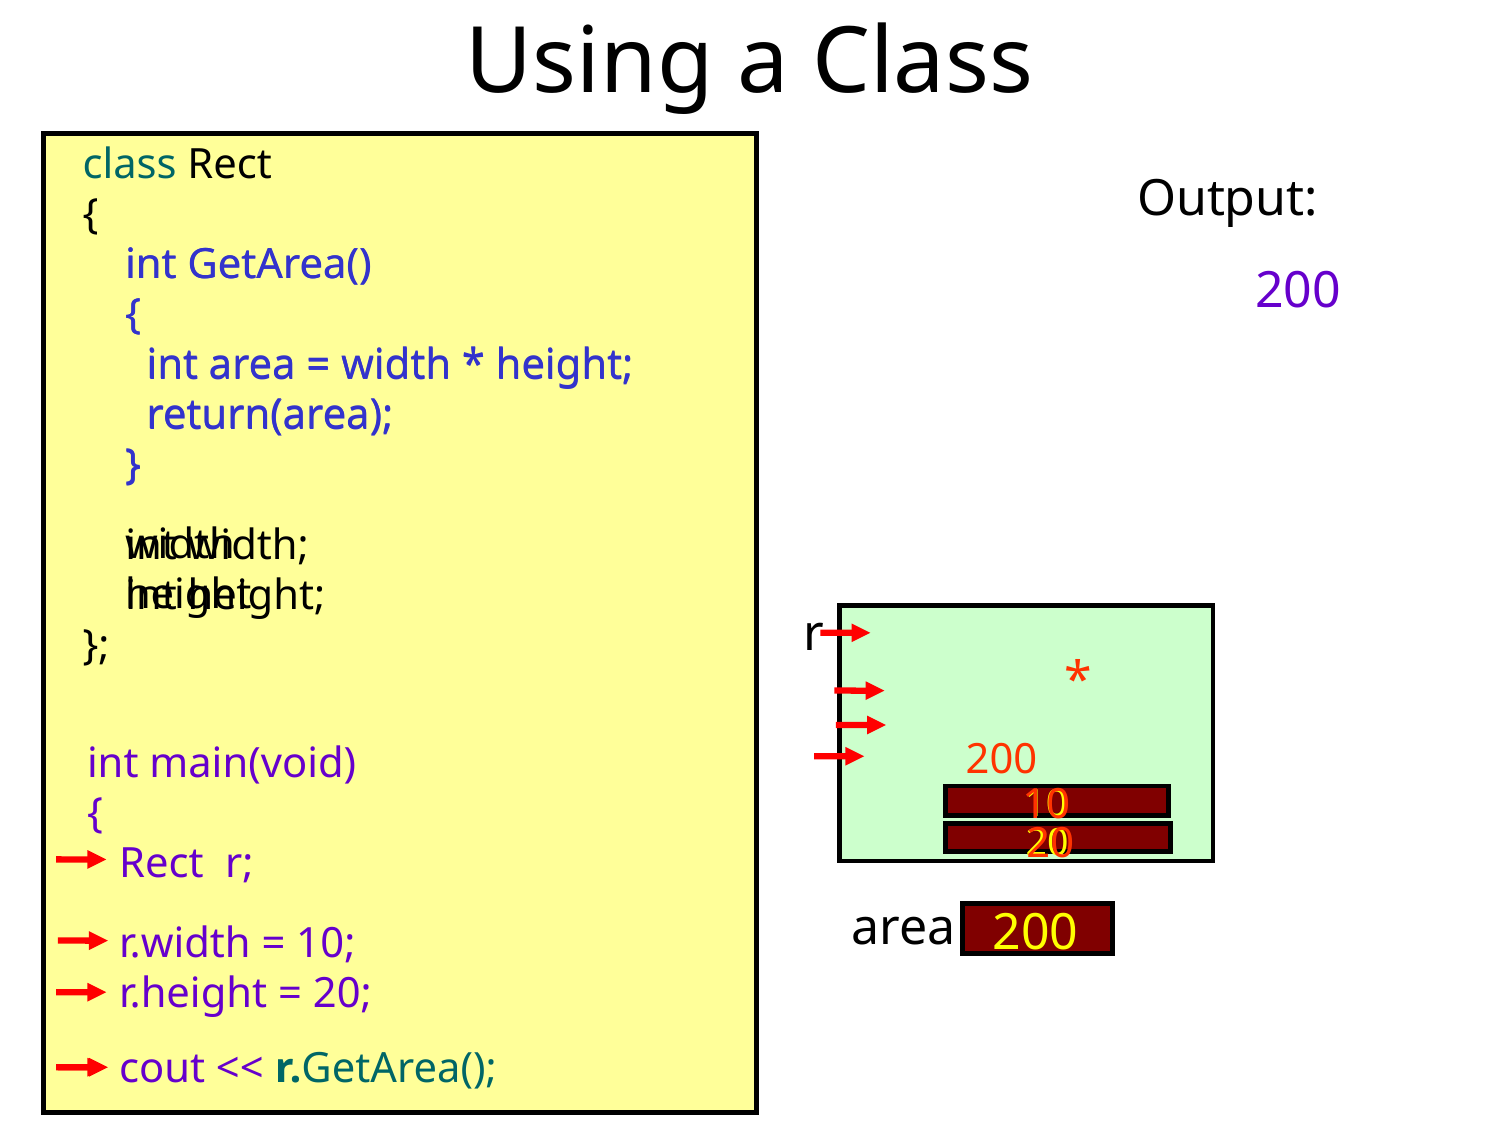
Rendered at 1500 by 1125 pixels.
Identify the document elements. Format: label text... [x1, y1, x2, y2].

text_box [43, 133, 757, 1113]
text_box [837, 887, 1113, 963]
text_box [64, 728, 521, 1100]
text_box Output: [1122, 157, 1334, 233]
text_box 200 [1240, 249, 1356, 325]
title Using a Class [112, 0, 1388, 150]
text_box int GetArea() { int area = width * height; return(area); } width height [67, 129, 800, 625]
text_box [776, 593, 1214, 862]
text_box class Rect { int GetArea() { int area = width * height; return(area); } int width; int height; }; [67, 625, 771, 675]
